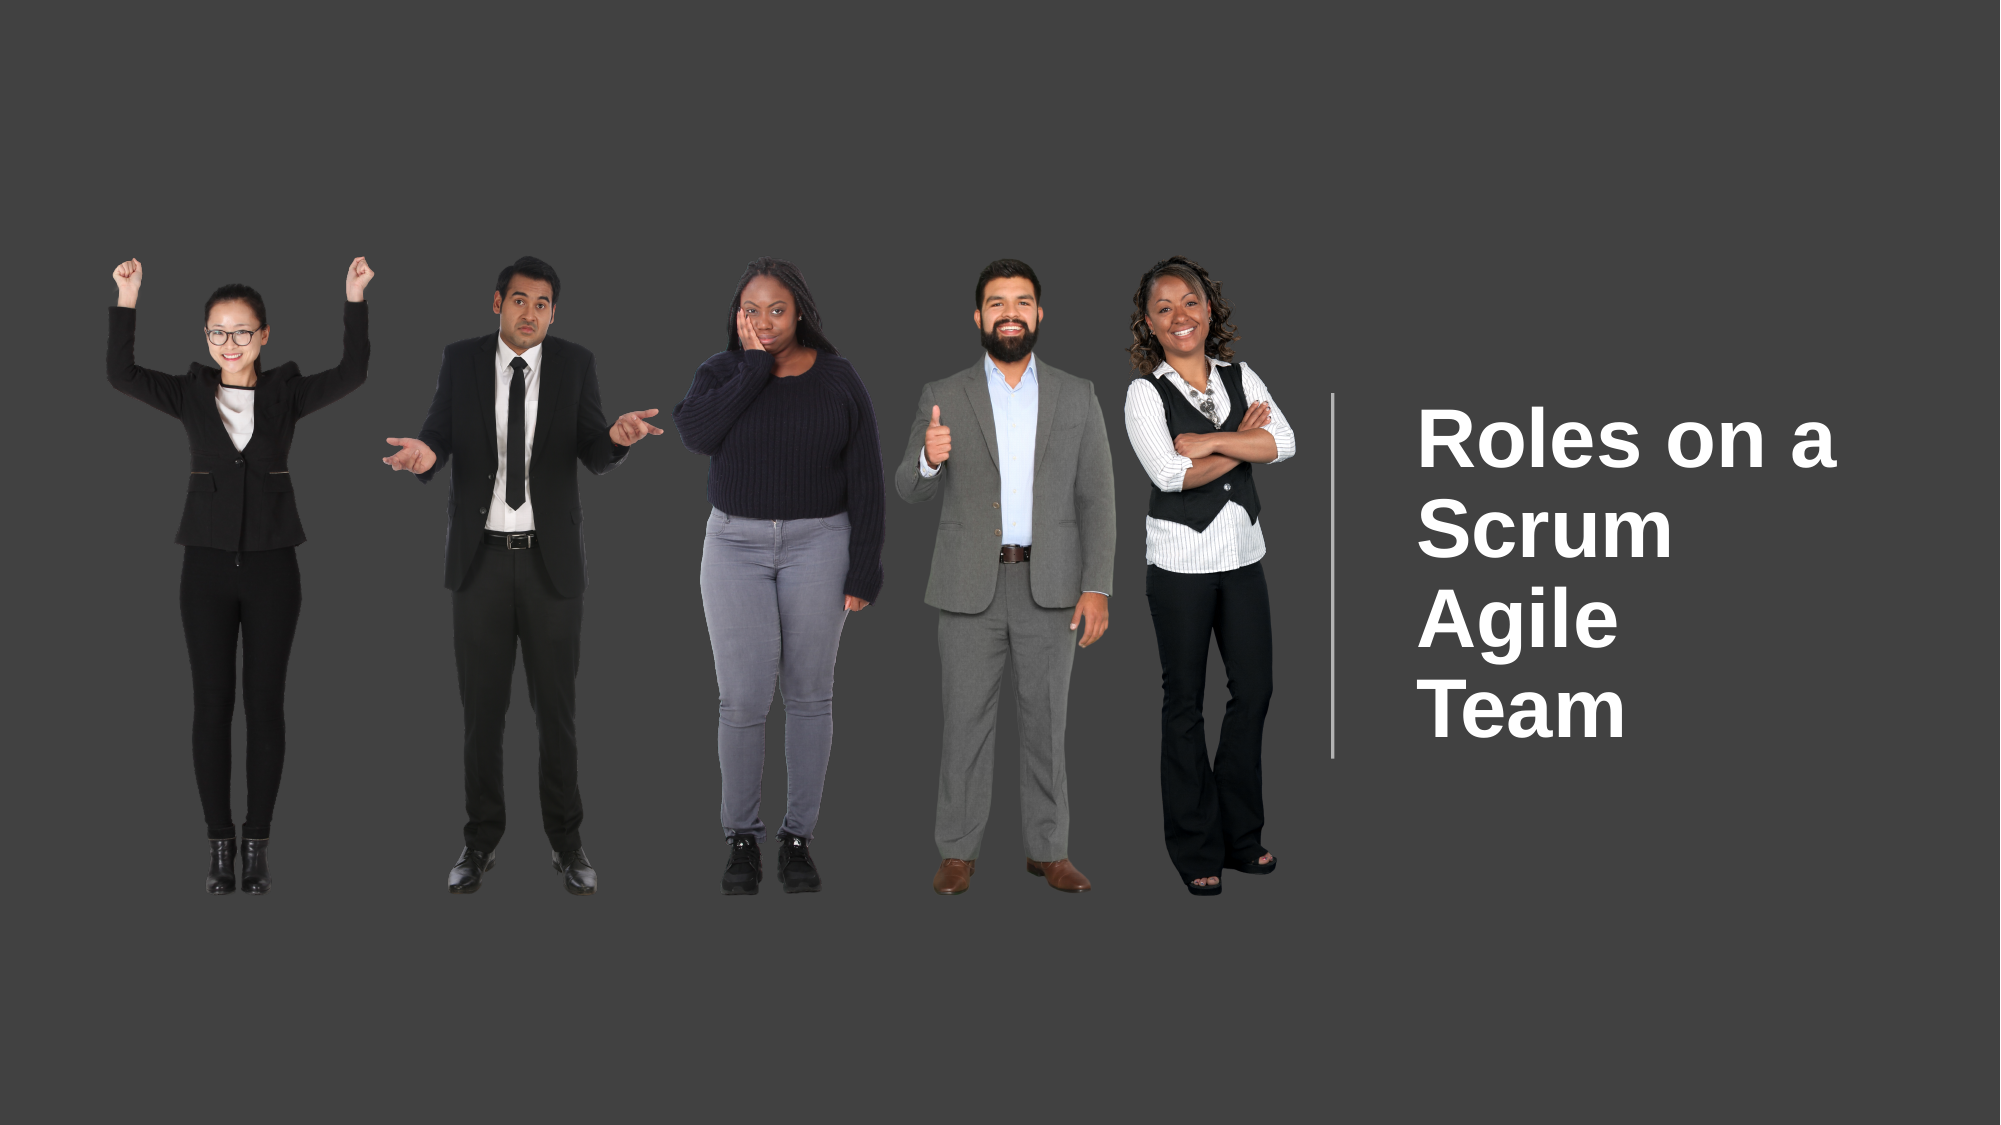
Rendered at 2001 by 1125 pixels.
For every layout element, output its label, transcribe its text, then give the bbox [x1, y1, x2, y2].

title Roles on a Scrum Agile Team [1401, 210, 1861, 942]
picture [671, 255, 887, 897]
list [104, 255, 375, 897]
picture [381, 255, 664, 897]
picture [1124, 255, 1296, 897]
picture [893, 255, 1117, 897]
